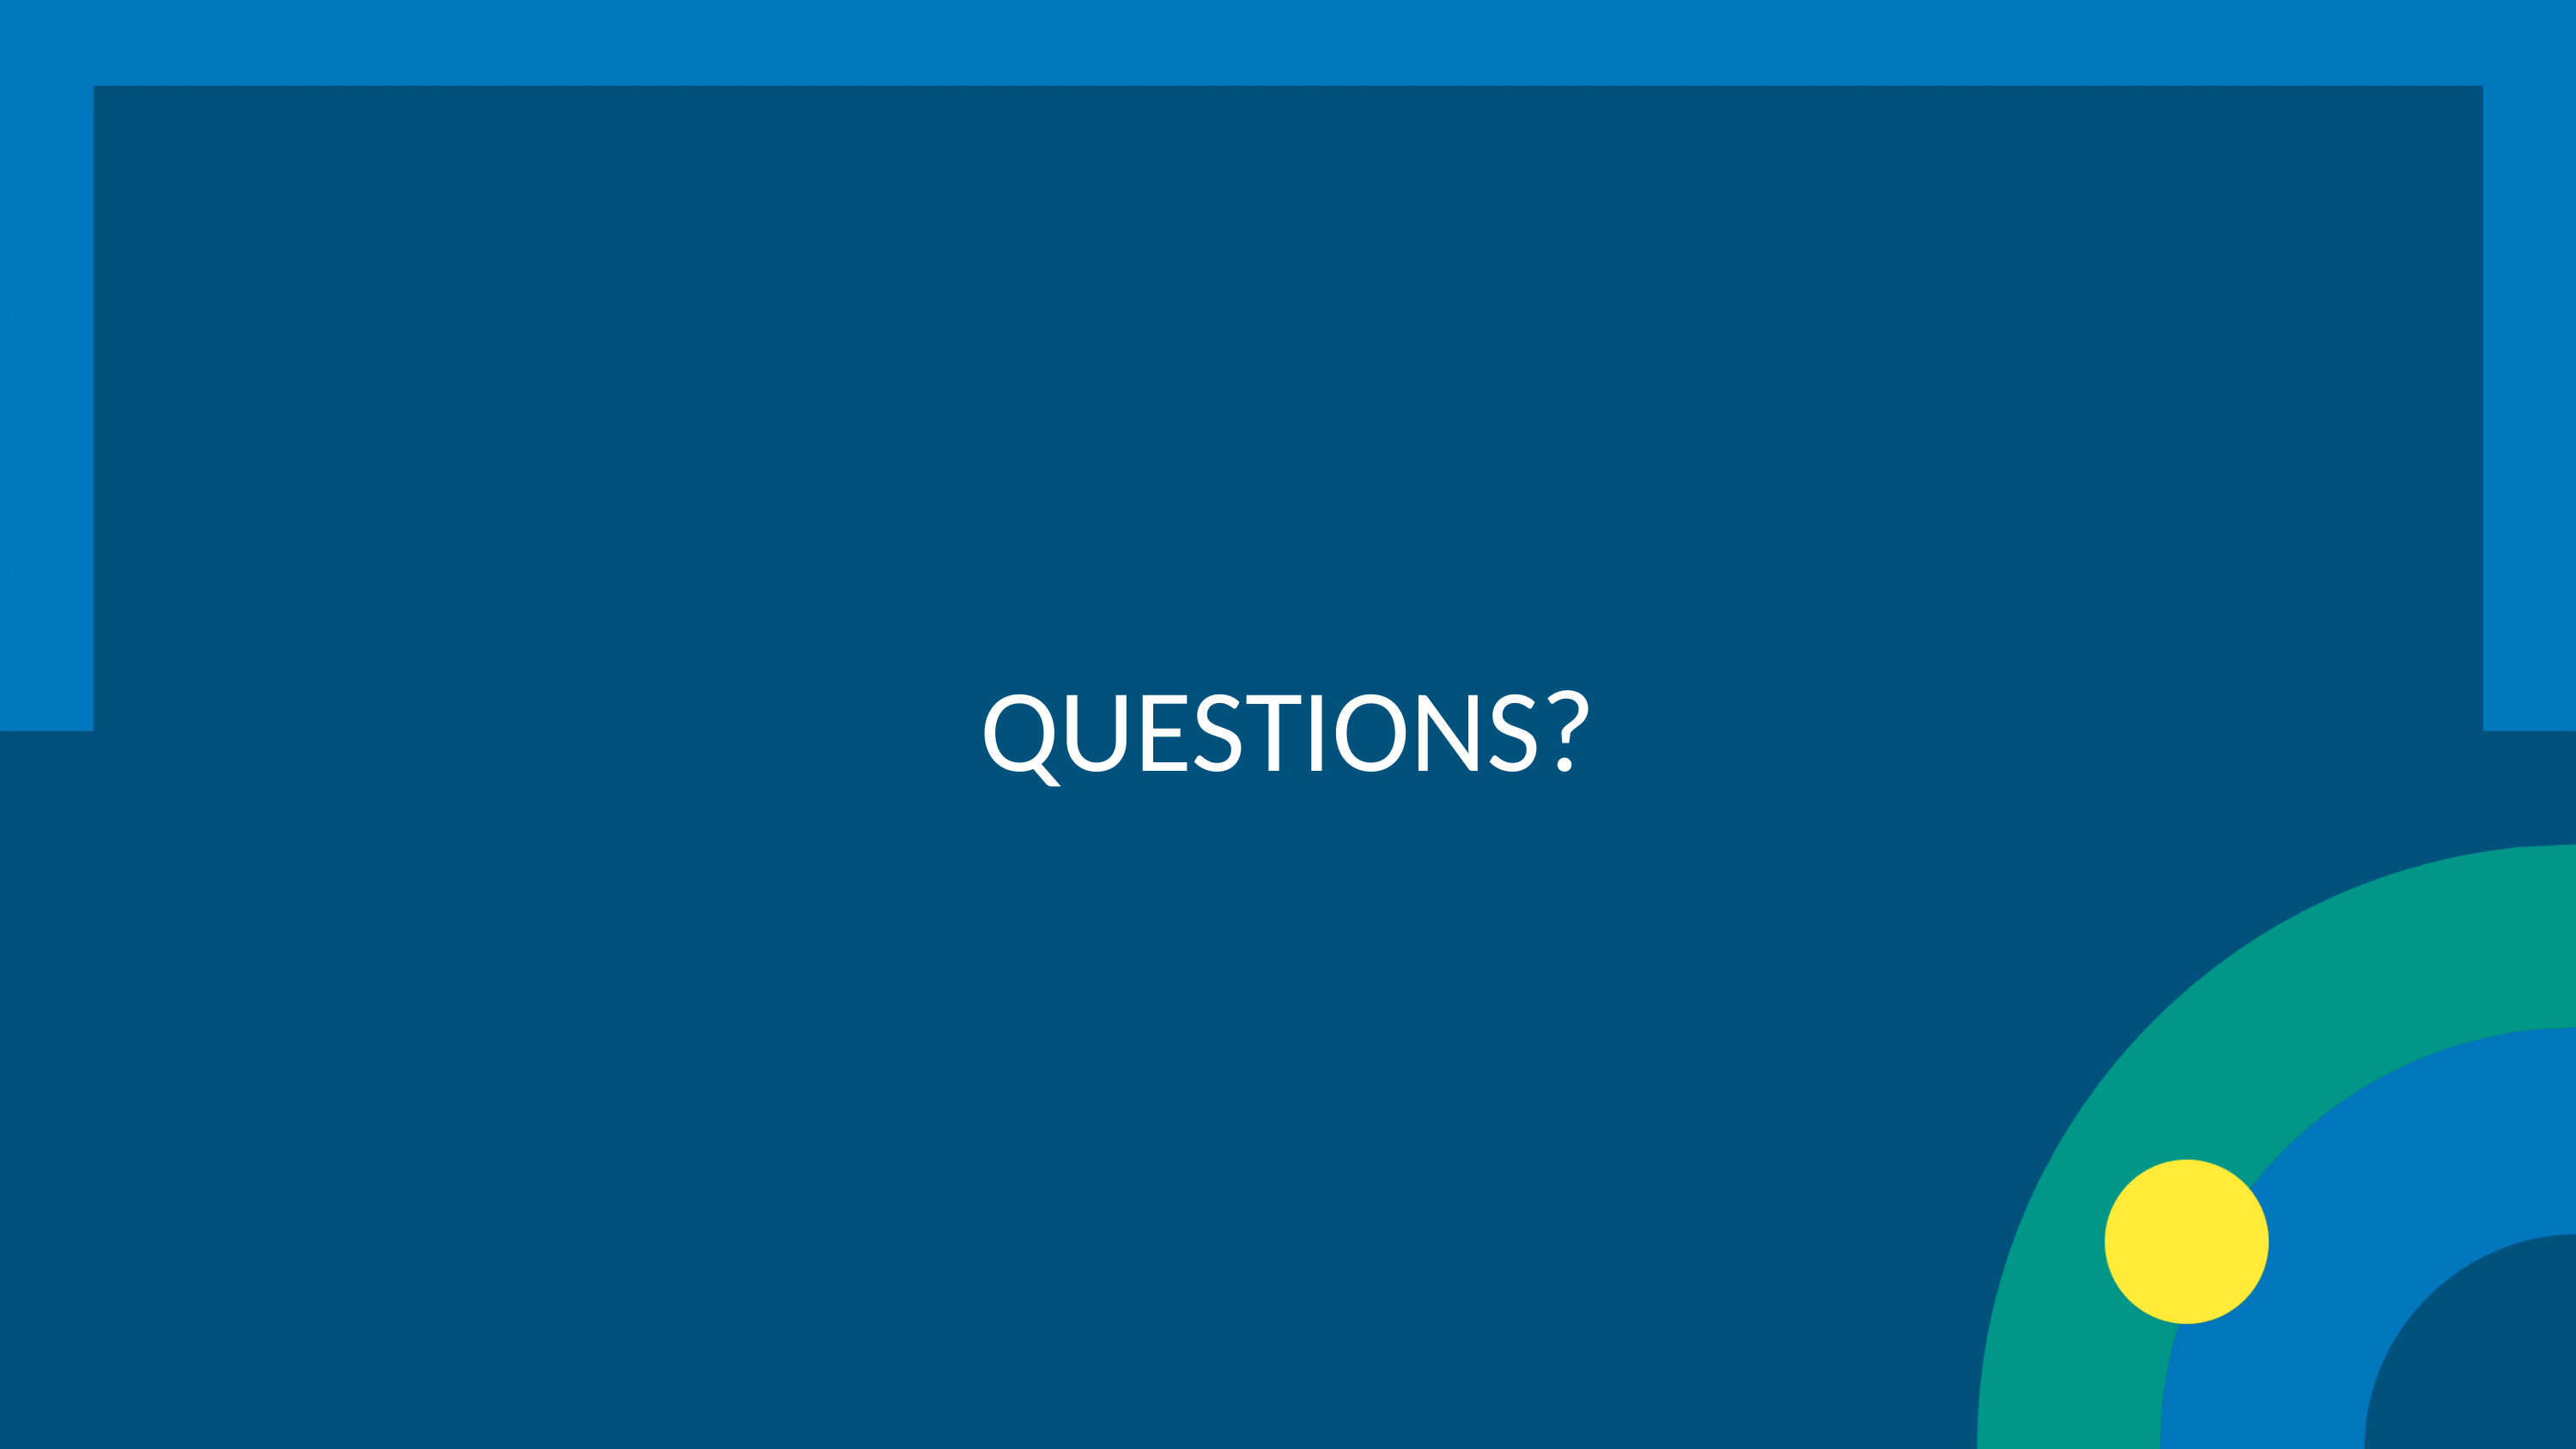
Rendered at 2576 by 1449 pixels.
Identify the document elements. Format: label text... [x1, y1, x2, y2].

picture [1978, 845, 2576, 1449]
picture [0, 0, 2576, 731]
title QUESTIONS? [805, 603, 1771, 846]
